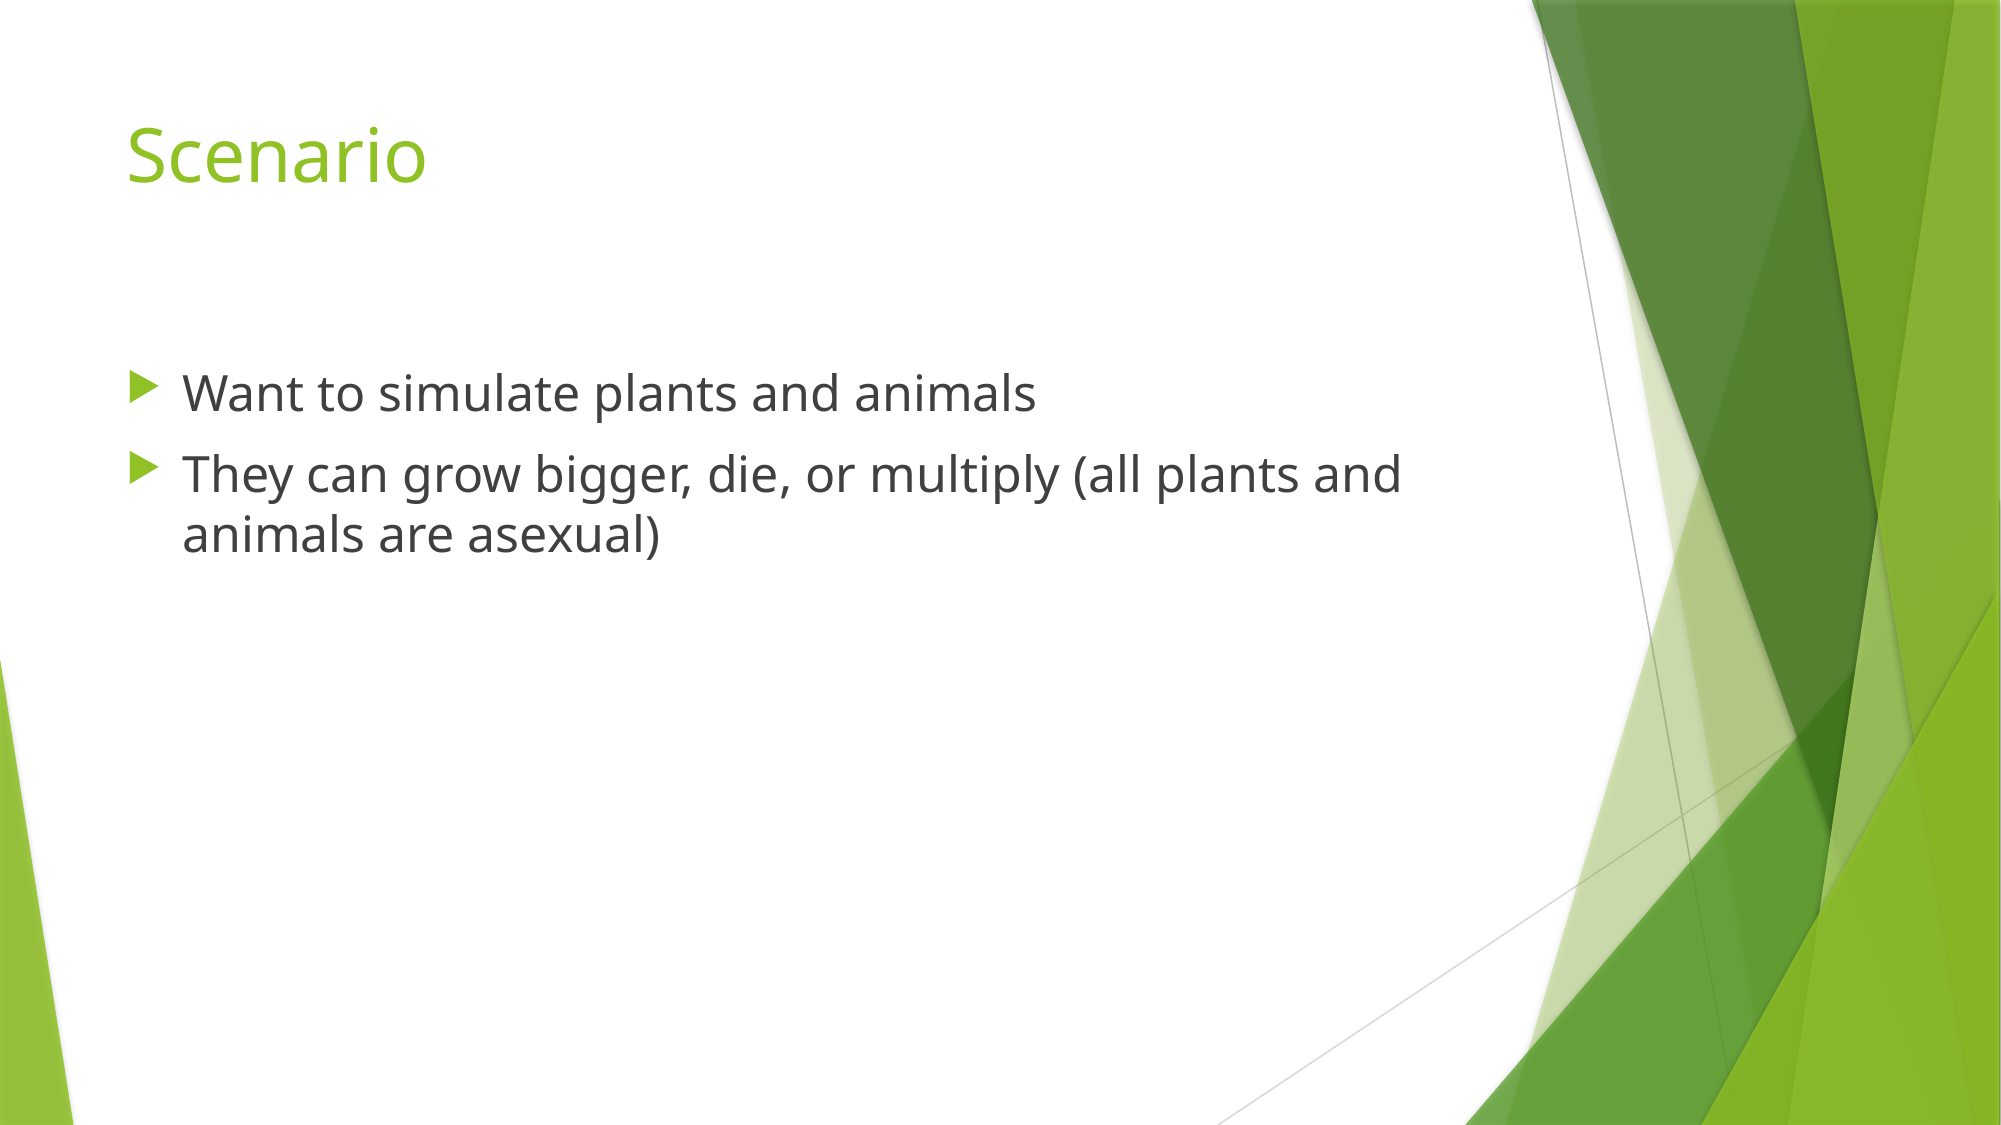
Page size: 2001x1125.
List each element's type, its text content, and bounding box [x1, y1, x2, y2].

title Scenario [111, 99, 1522, 317]
list Want to simulate plants and animals They can grow bigger, die, or multiply (all plants and animals are asexual) [111, 354, 1522, 992]
